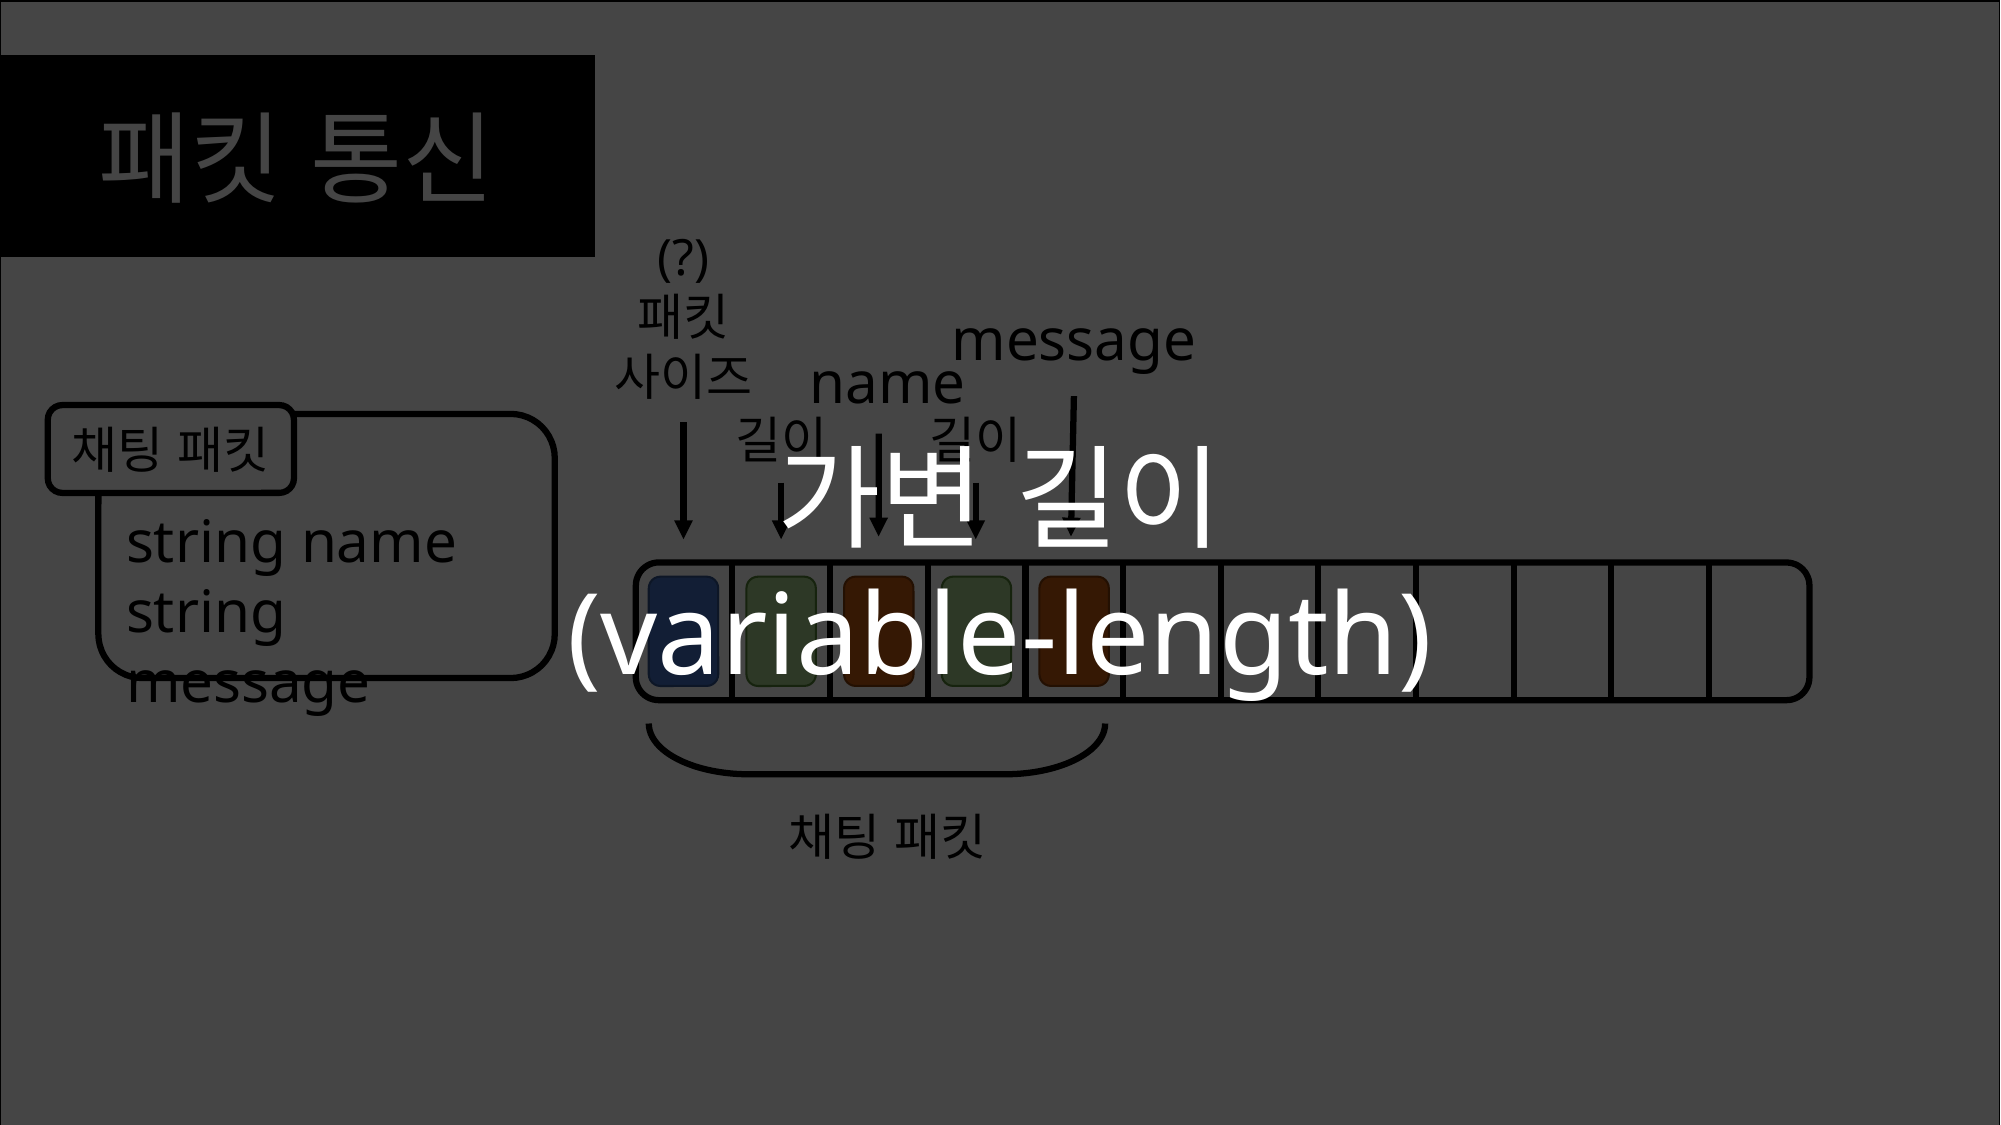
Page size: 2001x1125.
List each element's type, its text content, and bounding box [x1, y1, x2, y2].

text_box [635, 562, 1810, 701]
text_box [0, 0, 2000, 1125]
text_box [47, 405, 555, 678]
text_box 가변 길이 (variable-length) [552, 419, 1448, 705]
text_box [1070, 395, 1074, 537]
